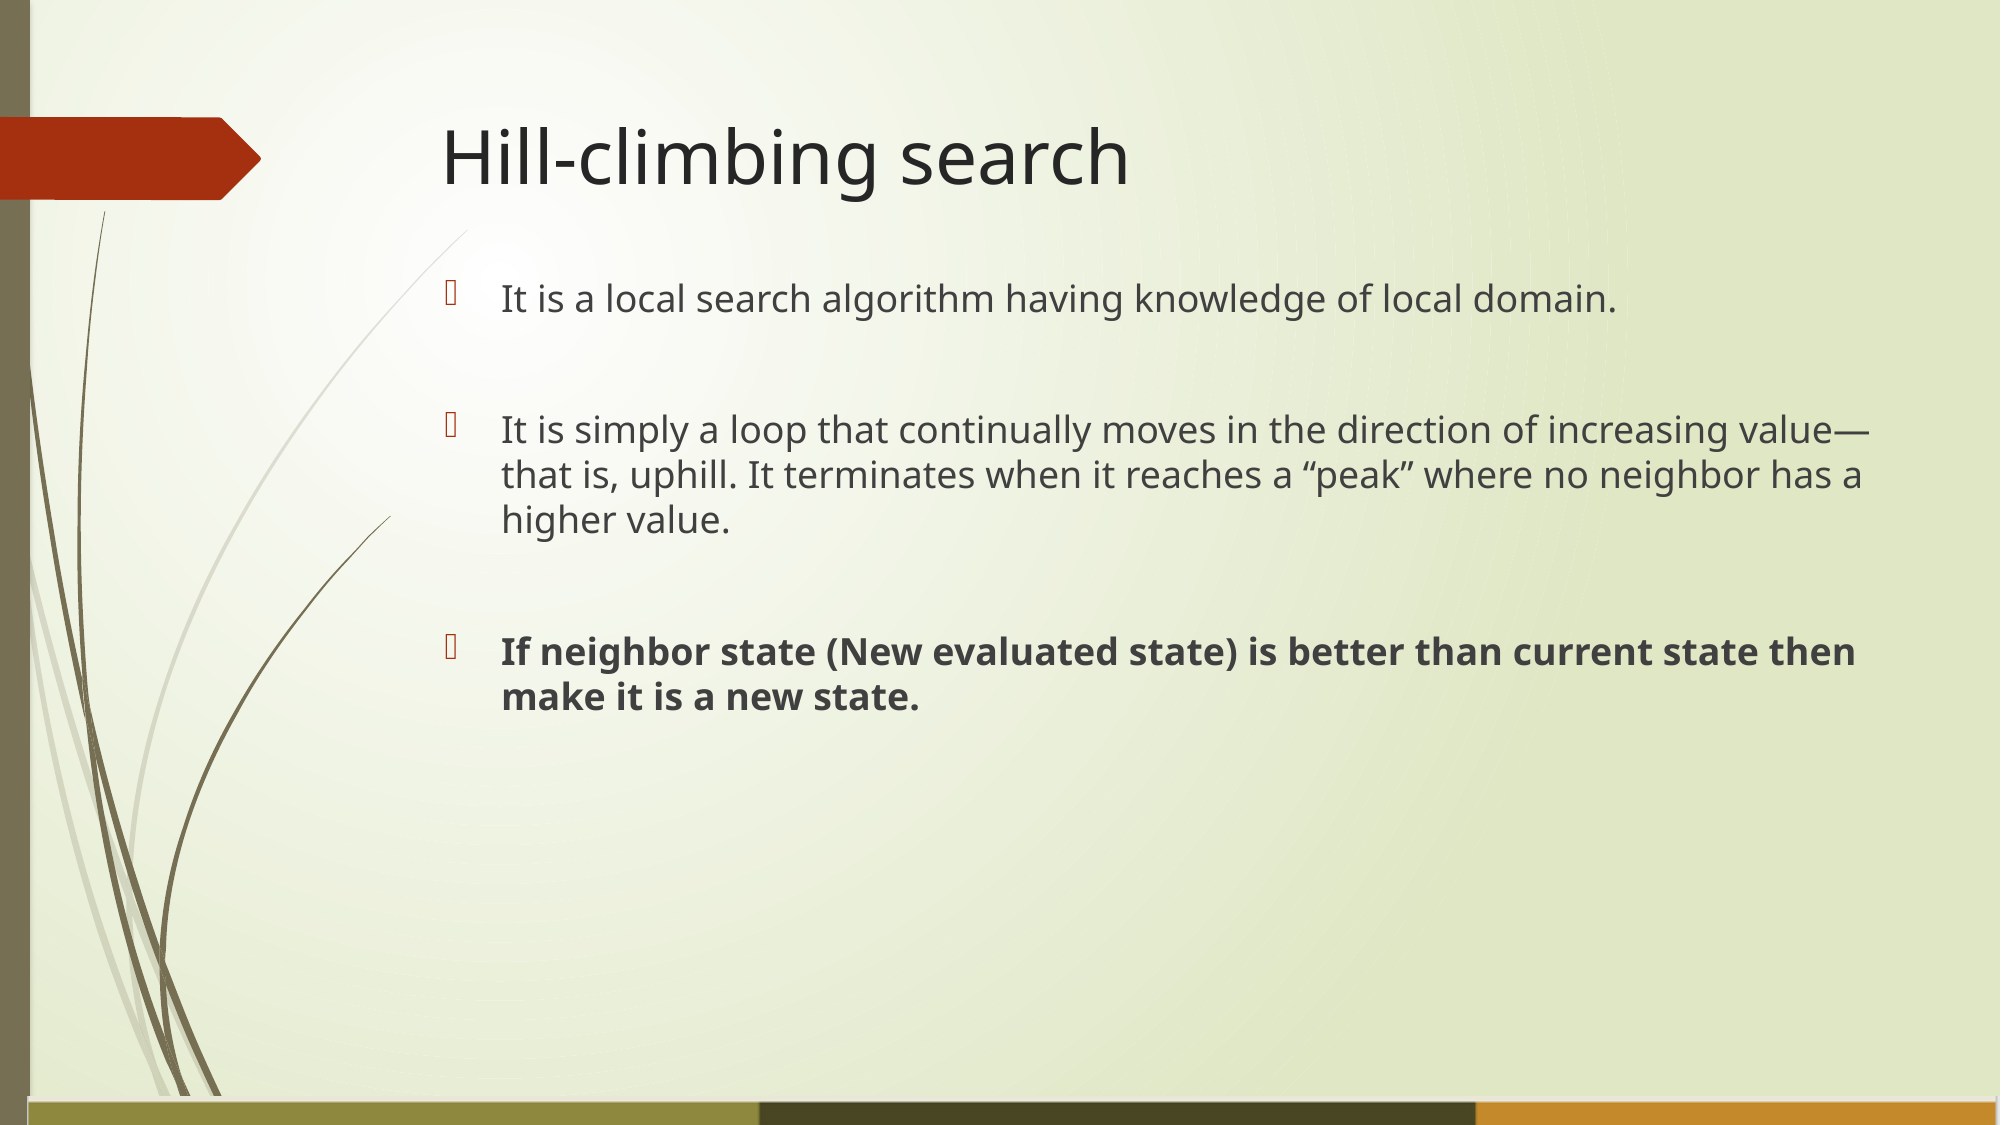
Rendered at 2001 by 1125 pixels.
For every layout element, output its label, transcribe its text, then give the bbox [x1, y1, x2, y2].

picture [27, 1096, 2000, 1125]
list It is a local search algorithm having knowledge of local domain. It is simply a loop that continually moves in the direction of increasing value—that is, uphill. It terminates when it reaches a “peak” where no neighbor has a higher value. If neighbor state (New evaluated state) is better than current state then make it is a new state. [429, 267, 1914, 1080]
title Hill-climbing search [425, 102, 1888, 313]
